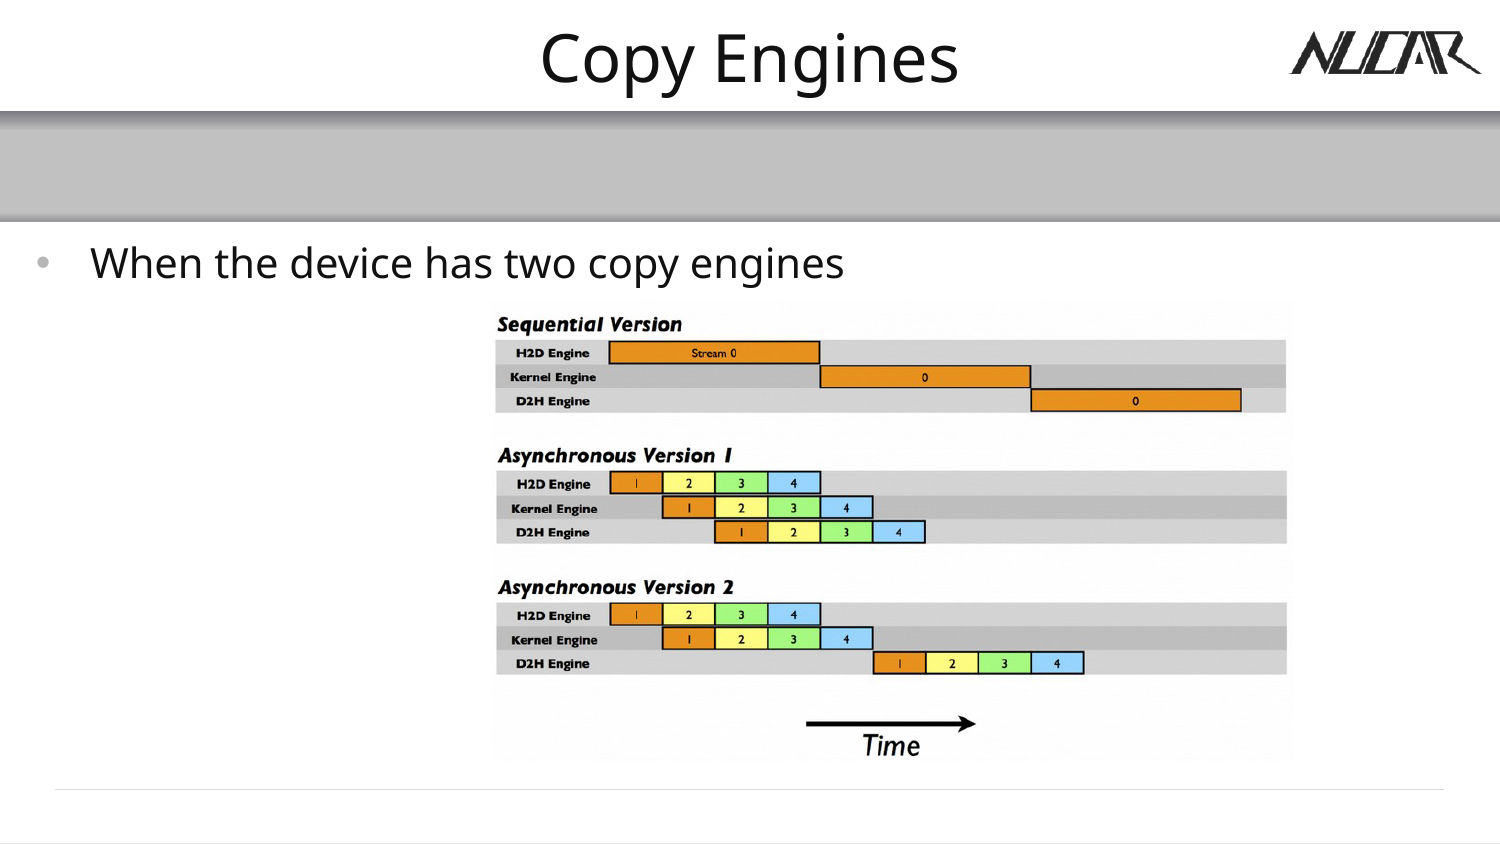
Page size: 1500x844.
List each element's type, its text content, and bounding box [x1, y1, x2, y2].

title Copy Engines [97, 0, 1403, 111]
list When the device has two copy engines [0, 221, 1500, 735]
picture [472, 300, 1318, 772]
